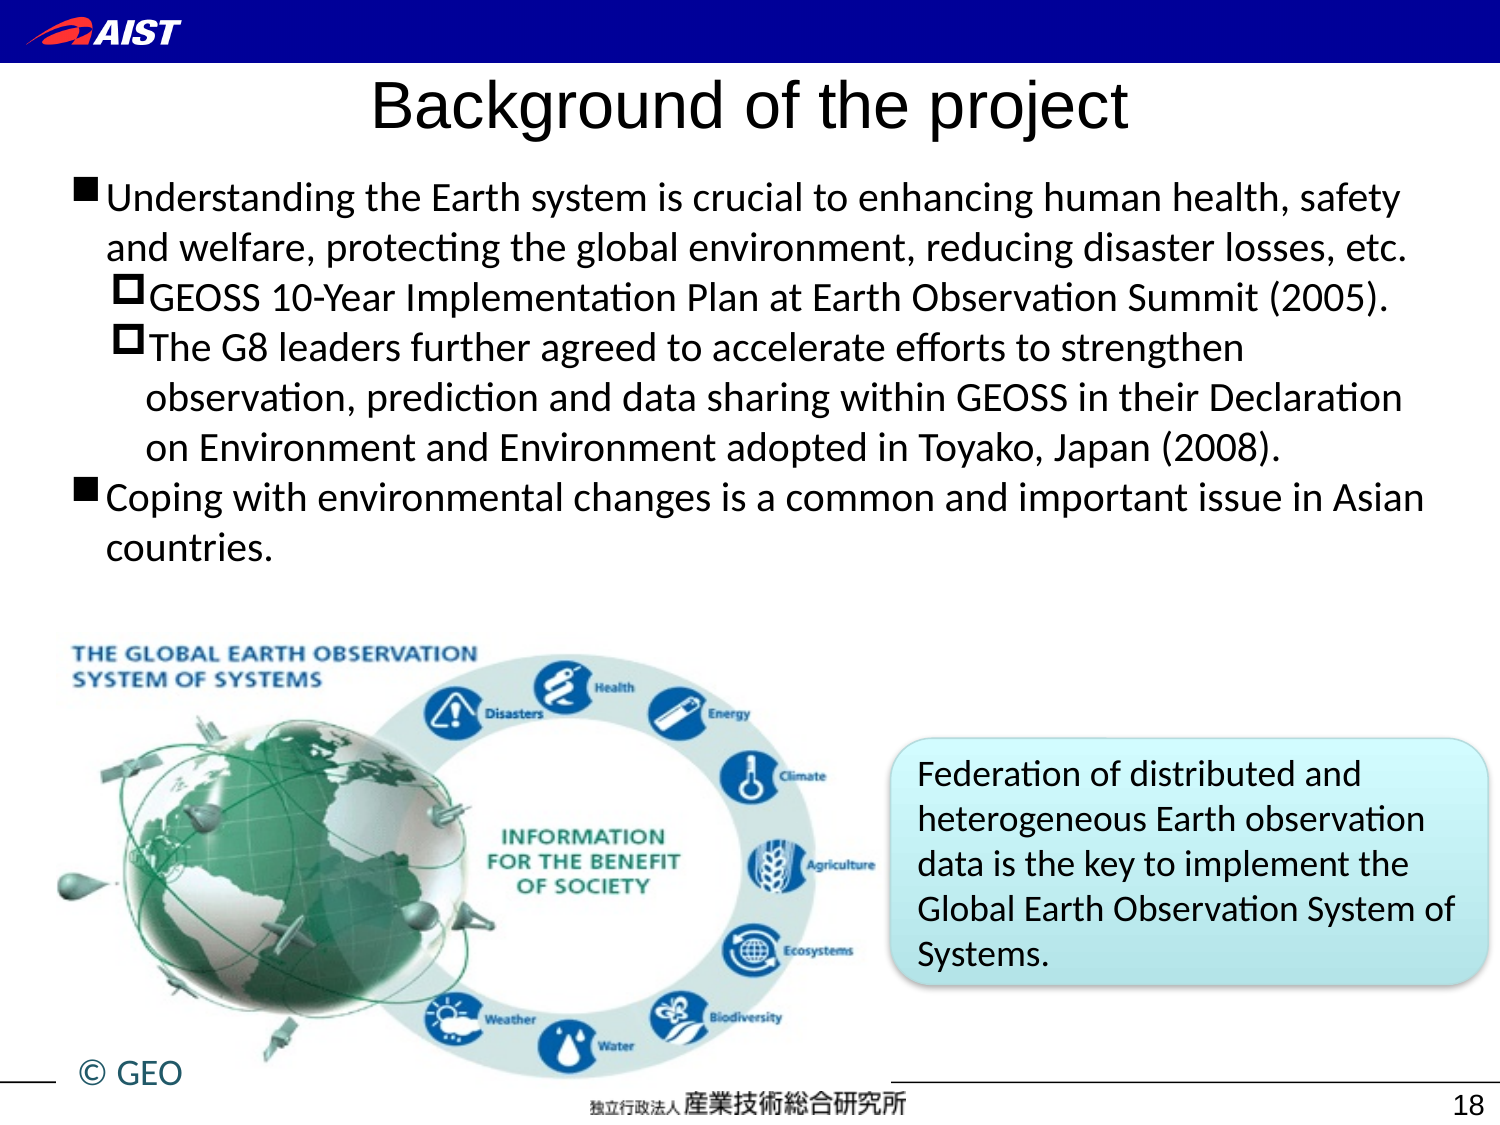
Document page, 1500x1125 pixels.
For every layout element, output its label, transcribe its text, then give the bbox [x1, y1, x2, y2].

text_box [56, 632, 891, 1089]
picture [0, 0, 1500, 63]
slide_number 18 [1149, 1078, 1500, 1125]
title Background of the project [74, 46, 1426, 157]
text_box Federation of distributed and heterogeneous Earth observation data is the key to implement the Global Earth Observation System of Systems. [895, 737, 1489, 986]
text_box Understanding the Earth system is crucial to enhancing human health, safety and welfare, protecting the global environment, reducing disaster losses, etc. GEOSS 10-Year Implementation Plan at Earth Observation Summit (2005). The G8 leaders further agreed to accelerate efforts to strengthen observation, prediction and data sharing within GEOSS in their Declaration on Environment and Environment adopted in Toyako, Japan (2008). Coping with environmental changes is a common and important issue in Asian countries. [55, 162, 1442, 578]
picture [590, 1091, 906, 1115]
